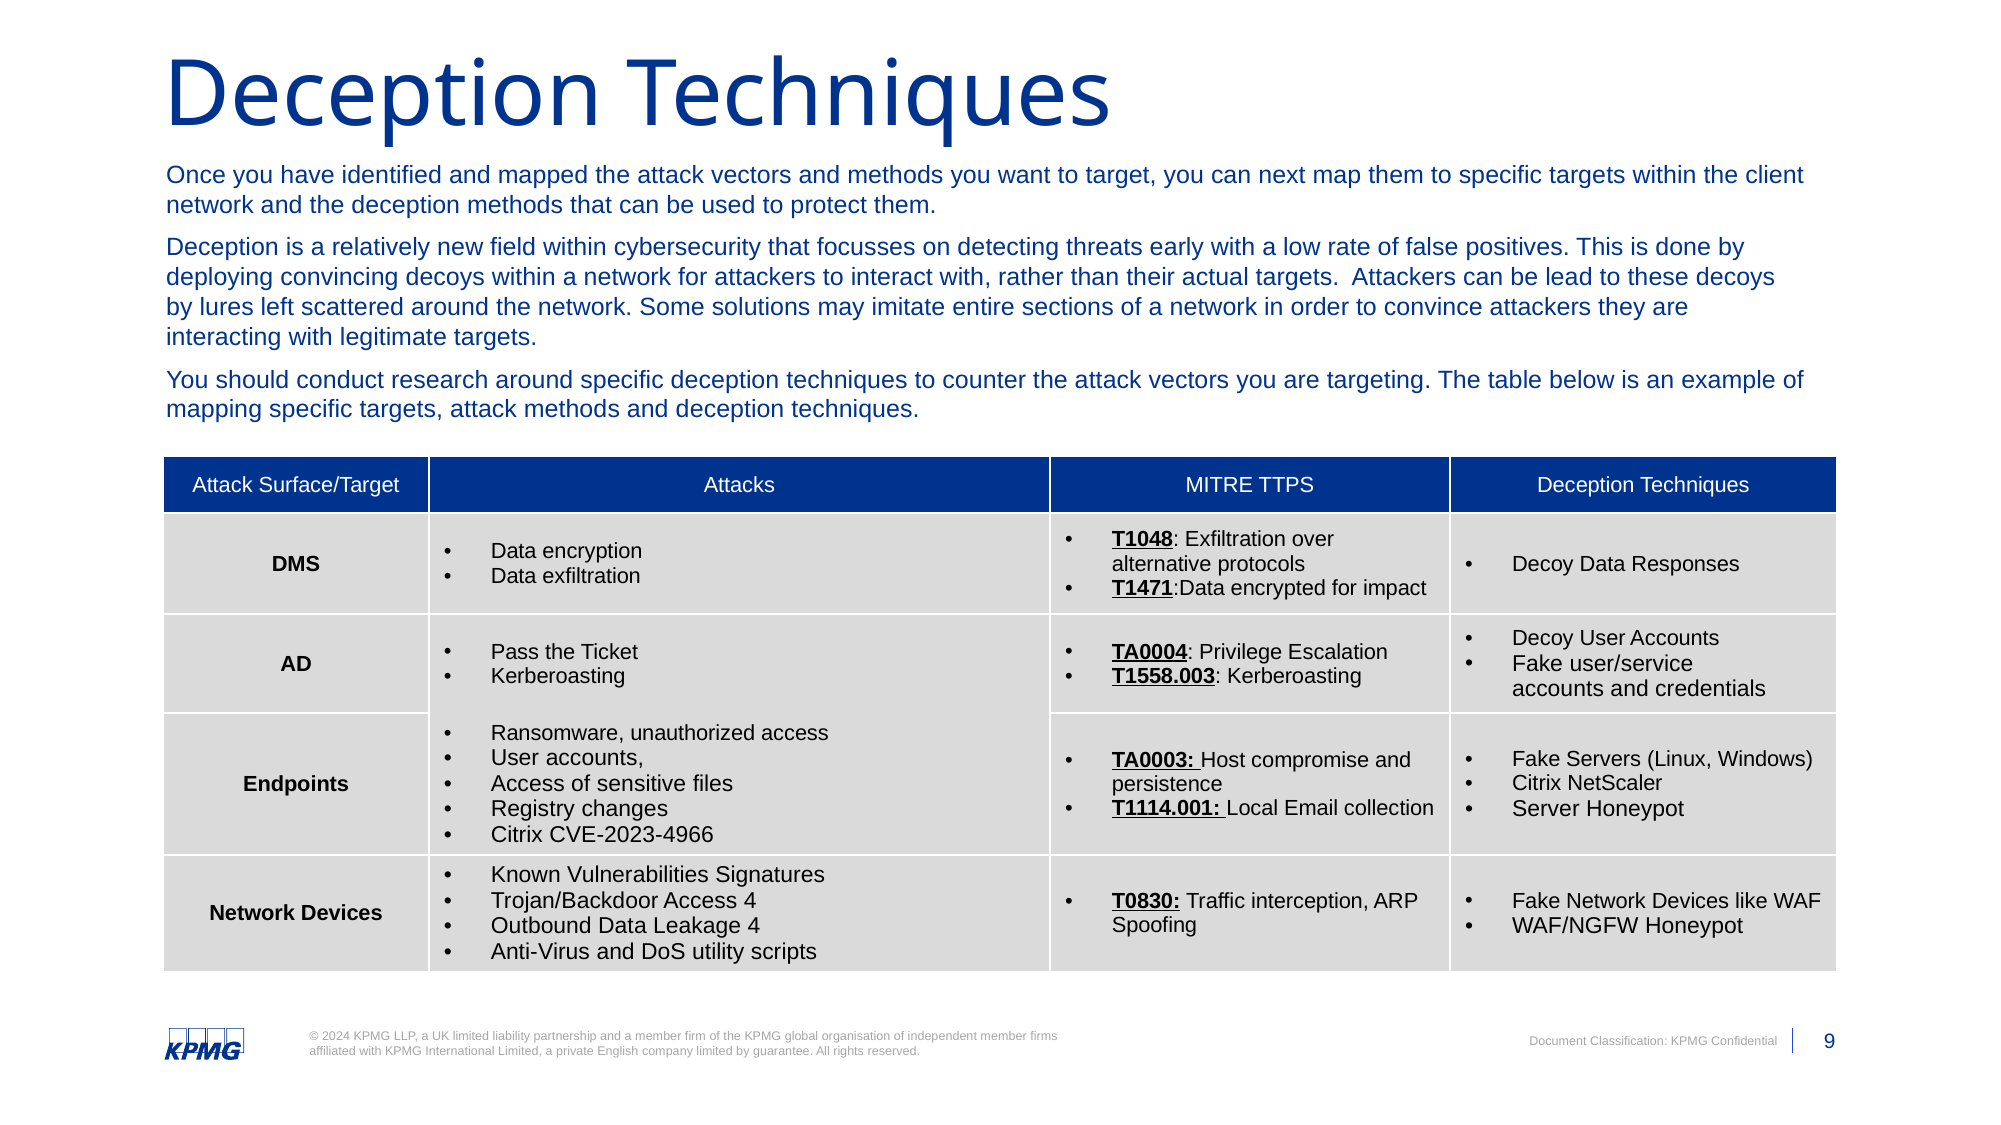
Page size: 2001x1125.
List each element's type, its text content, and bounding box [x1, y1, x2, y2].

table_cell Network Devices [164, 856, 428, 971]
table_header MITRE TTPS [1051, 457, 1449, 512]
table_cell Fake Network Devices like WAF WAF/NGFW Honeypot [1451, 856, 1836, 971]
table_cell T0830: Traffic interception, ARP Spoofing [1051, 856, 1449, 971]
table_cell Ransomware, unauthorized access User accounts, Access of sensitive files Registry changes Citrix CVE-2023-4966 [430, 713, 1049, 854]
table_cell T1048: Exfiltration over alternative protocols T1471:Data encrypted for impact [1051, 514, 1449, 613]
table_cell Decoy Data Responses [1451, 514, 1836, 613]
table_header Deception Techniques [1451, 457, 1836, 512]
table_cell DMS [164, 514, 428, 613]
table_header Attack Surface/Target [164, 457, 428, 512]
table_cell Known Vulnerabilities Signatures Trojan/Backdoor Access 4 Outbound Data Leakage 4 Anti-Virus and DoS utility scripts [430, 856, 1049, 971]
table_header Attacks [430, 457, 1049, 512]
table_cell Fake Servers (Linux, Windows) Citrix NetScaler Server Honeypot [1451, 714, 1836, 854]
table_cell Endpoints [164, 714, 428, 854]
table_cell TA0004: Privilege Escalation T1558.003: Kerberoasting [1051, 615, 1449, 712]
title Deception Techniques [163, 63, 1838, 152]
table_cell Pass the Ticket Kerberoasting [430, 615, 1049, 713]
table_cell Decoy User Accounts Fake user/service accounts and credentials [1451, 615, 1836, 712]
table_cell Data encryption Data exfiltration [430, 514, 1049, 613]
table_cell AD [164, 615, 428, 712]
table_cell TA0003: Host compromise and persistence T1114.001: Local Email collection [1051, 714, 1449, 854]
text_box Once you have identified and mapped the attack vectors and methods you want to target, you can next map them to specific targets within the client network and the deception methods that can be used to protect them. Deception is a relatively new field within cybersecurity that focusses on detecting threats early with a low rate of false positives. This is done by deploying convincing decoys within a network for attackers to interact with, rather than their actual targets. Attackers can be lead to these decoys by lures left scattered around the network. Some solutions may imitate entire sections of a network in order to convince attackers they are interacting with legitimate targets. You should conduct research around specific deception techniques to counter the attack vectors you are targeting. The table below is an example of mapping specific targets, attack methods and deception techniques. [151, 151, 1825, 409]
